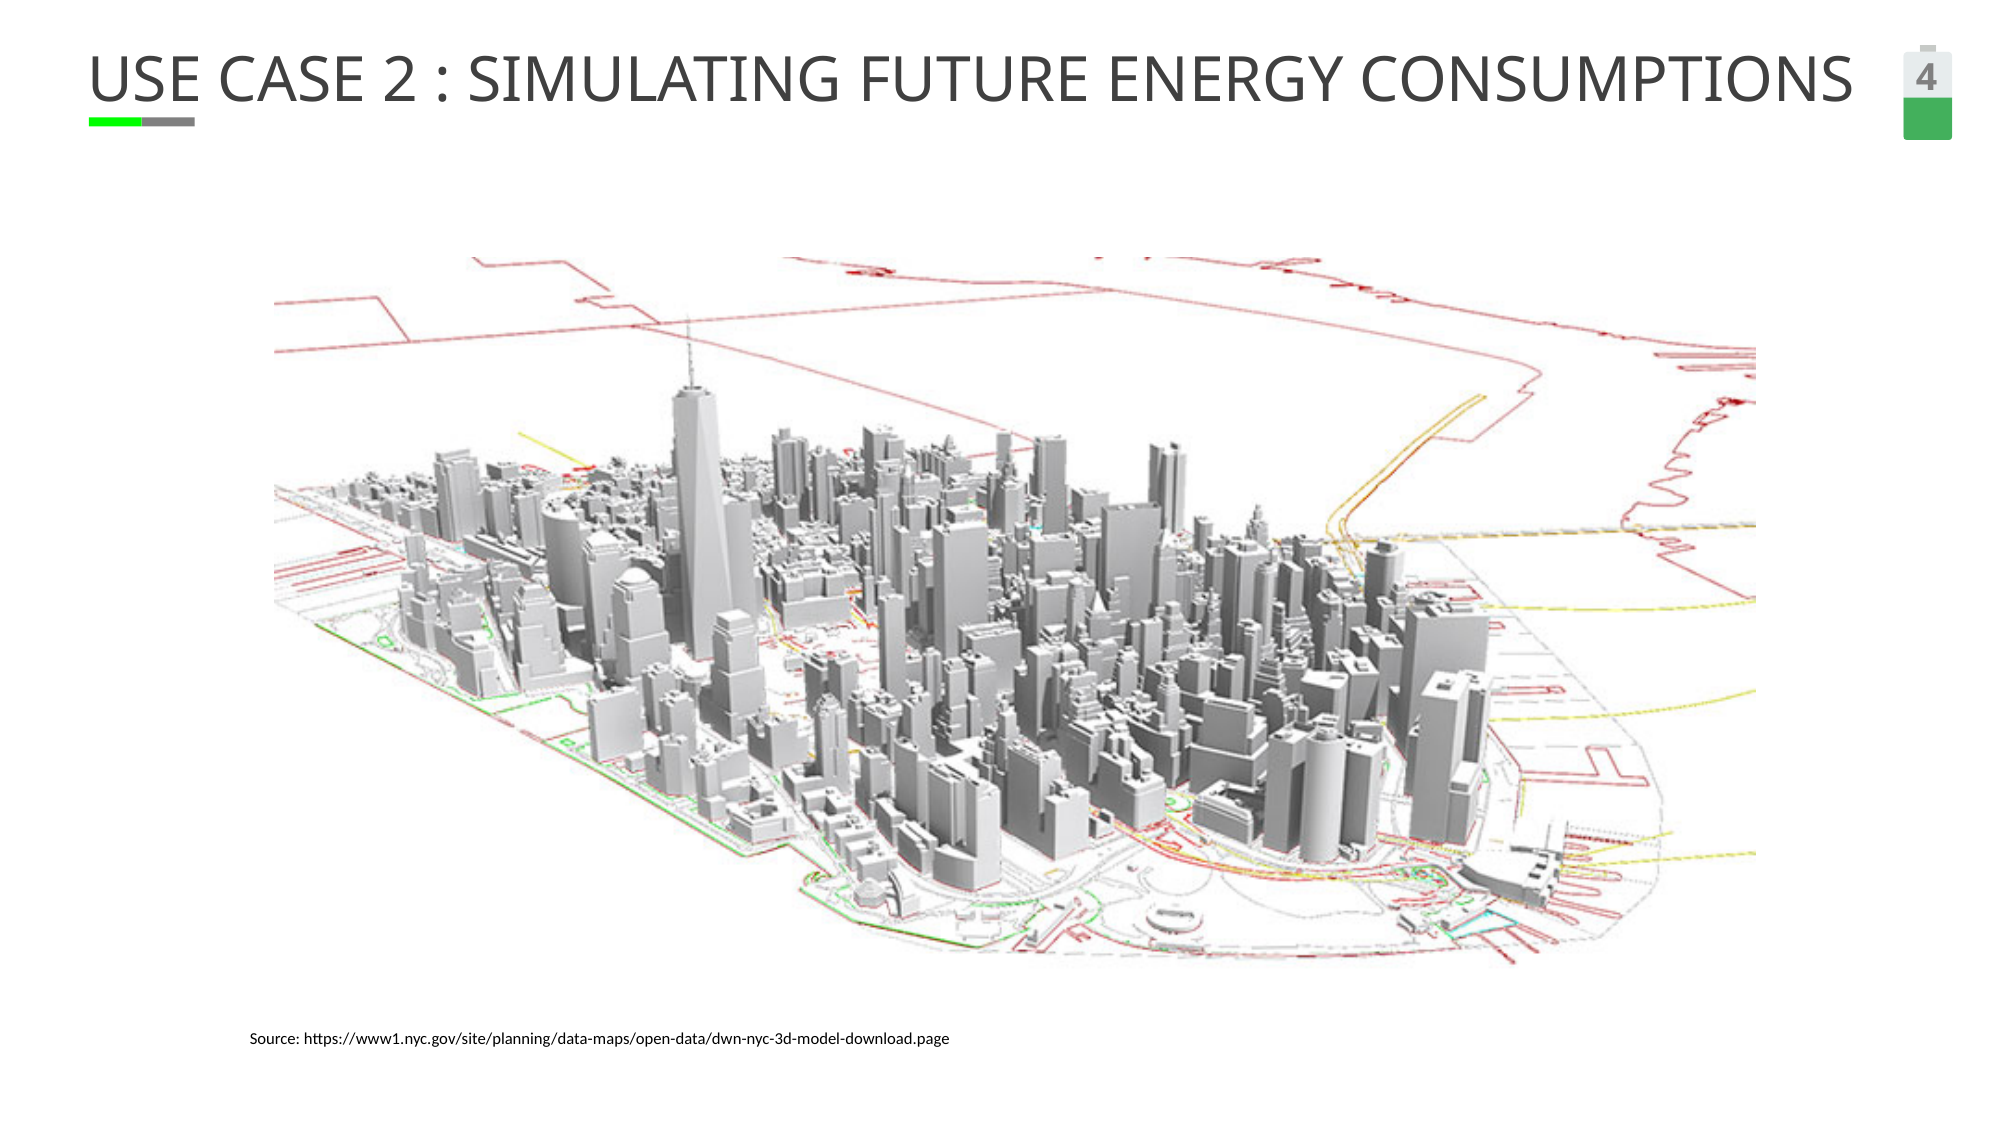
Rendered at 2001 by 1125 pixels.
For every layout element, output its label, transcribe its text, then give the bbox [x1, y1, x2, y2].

text_box USE CASE 2 : SIMULATING FUTURE ENERGY CONSUMPTIONS [72, 31, 1908, 122]
text_box Source: https://www1.nyc.gov/site/planning/data-maps/open-data/dwn-nyc-3d-model-download.page [100, 1020, 1101, 1056]
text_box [89, 117, 195, 127]
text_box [1880, 45, 1975, 140]
picture [274, 257, 1756, 989]
